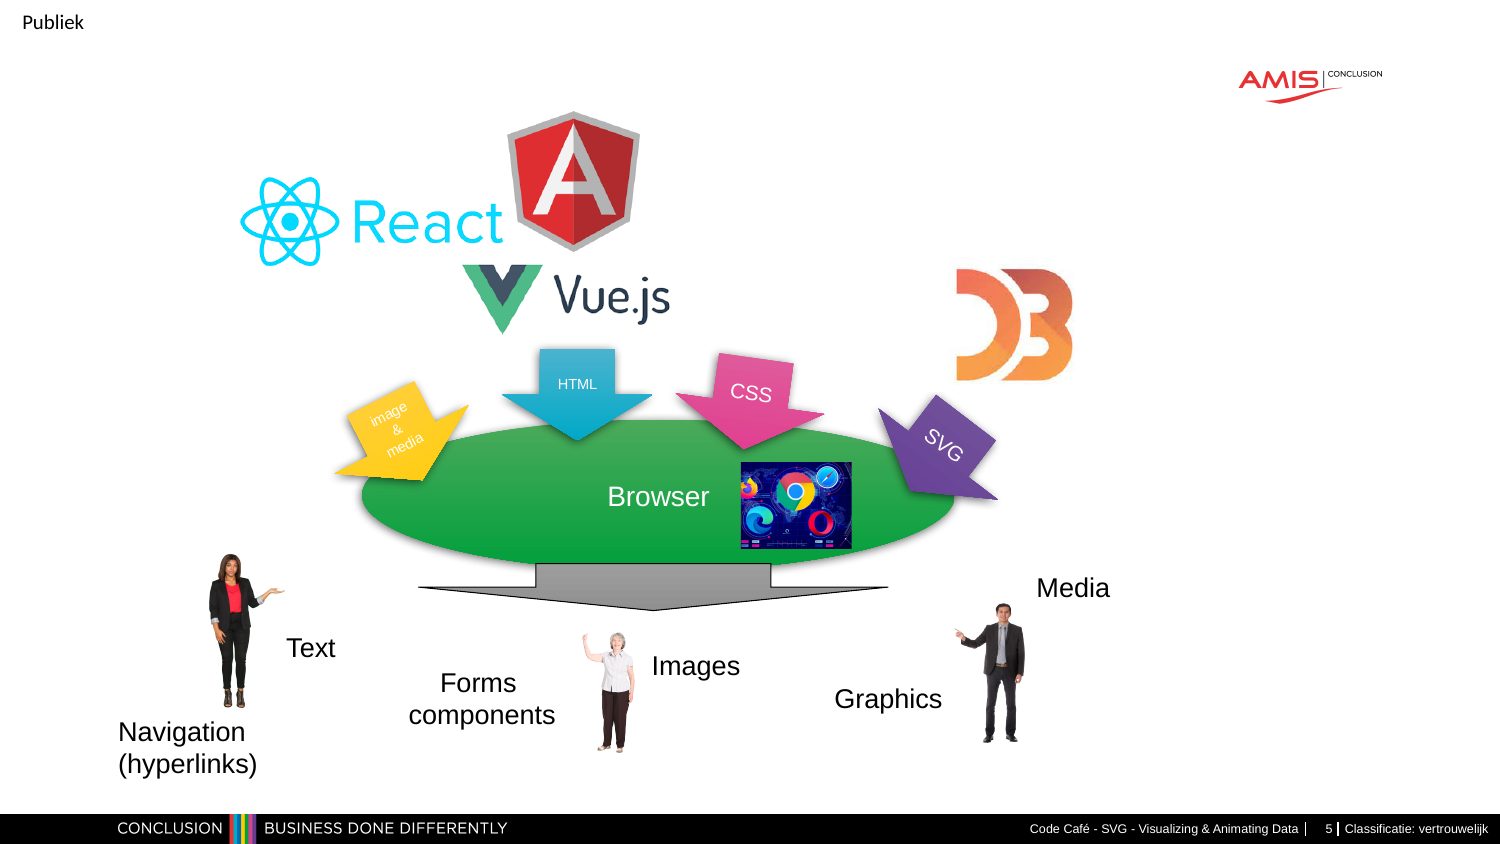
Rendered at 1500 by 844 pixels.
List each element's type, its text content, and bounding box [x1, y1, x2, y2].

picture [582, 632, 635, 753]
text_box image & media [334, 381, 469, 481]
picture [209, 553, 285, 708]
slide_number 5 [1309, 820, 1333, 839]
text_box Navigation (hyperlinks) [118, 714, 258, 780]
text_box Text [286, 630, 336, 663]
picture [239, 177, 708, 337]
picture [239, 814, 1500, 844]
text_box Browser [362, 419, 952, 565]
text_box Media [1036, 570, 1111, 604]
text_box SVG [878, 394, 998, 500]
picture [0, 814, 236, 844]
text_box Graphics [834, 681, 943, 714]
picture [897, 257, 1131, 392]
text_box [418, 563, 889, 612]
text_box HTML [502, 348, 653, 441]
picture [507, 111, 640, 252]
text_box Forms components [408, 665, 556, 731]
footer Code Café - SVG - Visualizing & Animating Data [814, 820, 1299, 839]
picture [1181, 59, 1388, 106]
picture [740, 462, 852, 549]
text_box CSS [675, 353, 825, 450]
text_box Images [651, 648, 741, 681]
picture [954, 603, 1025, 743]
